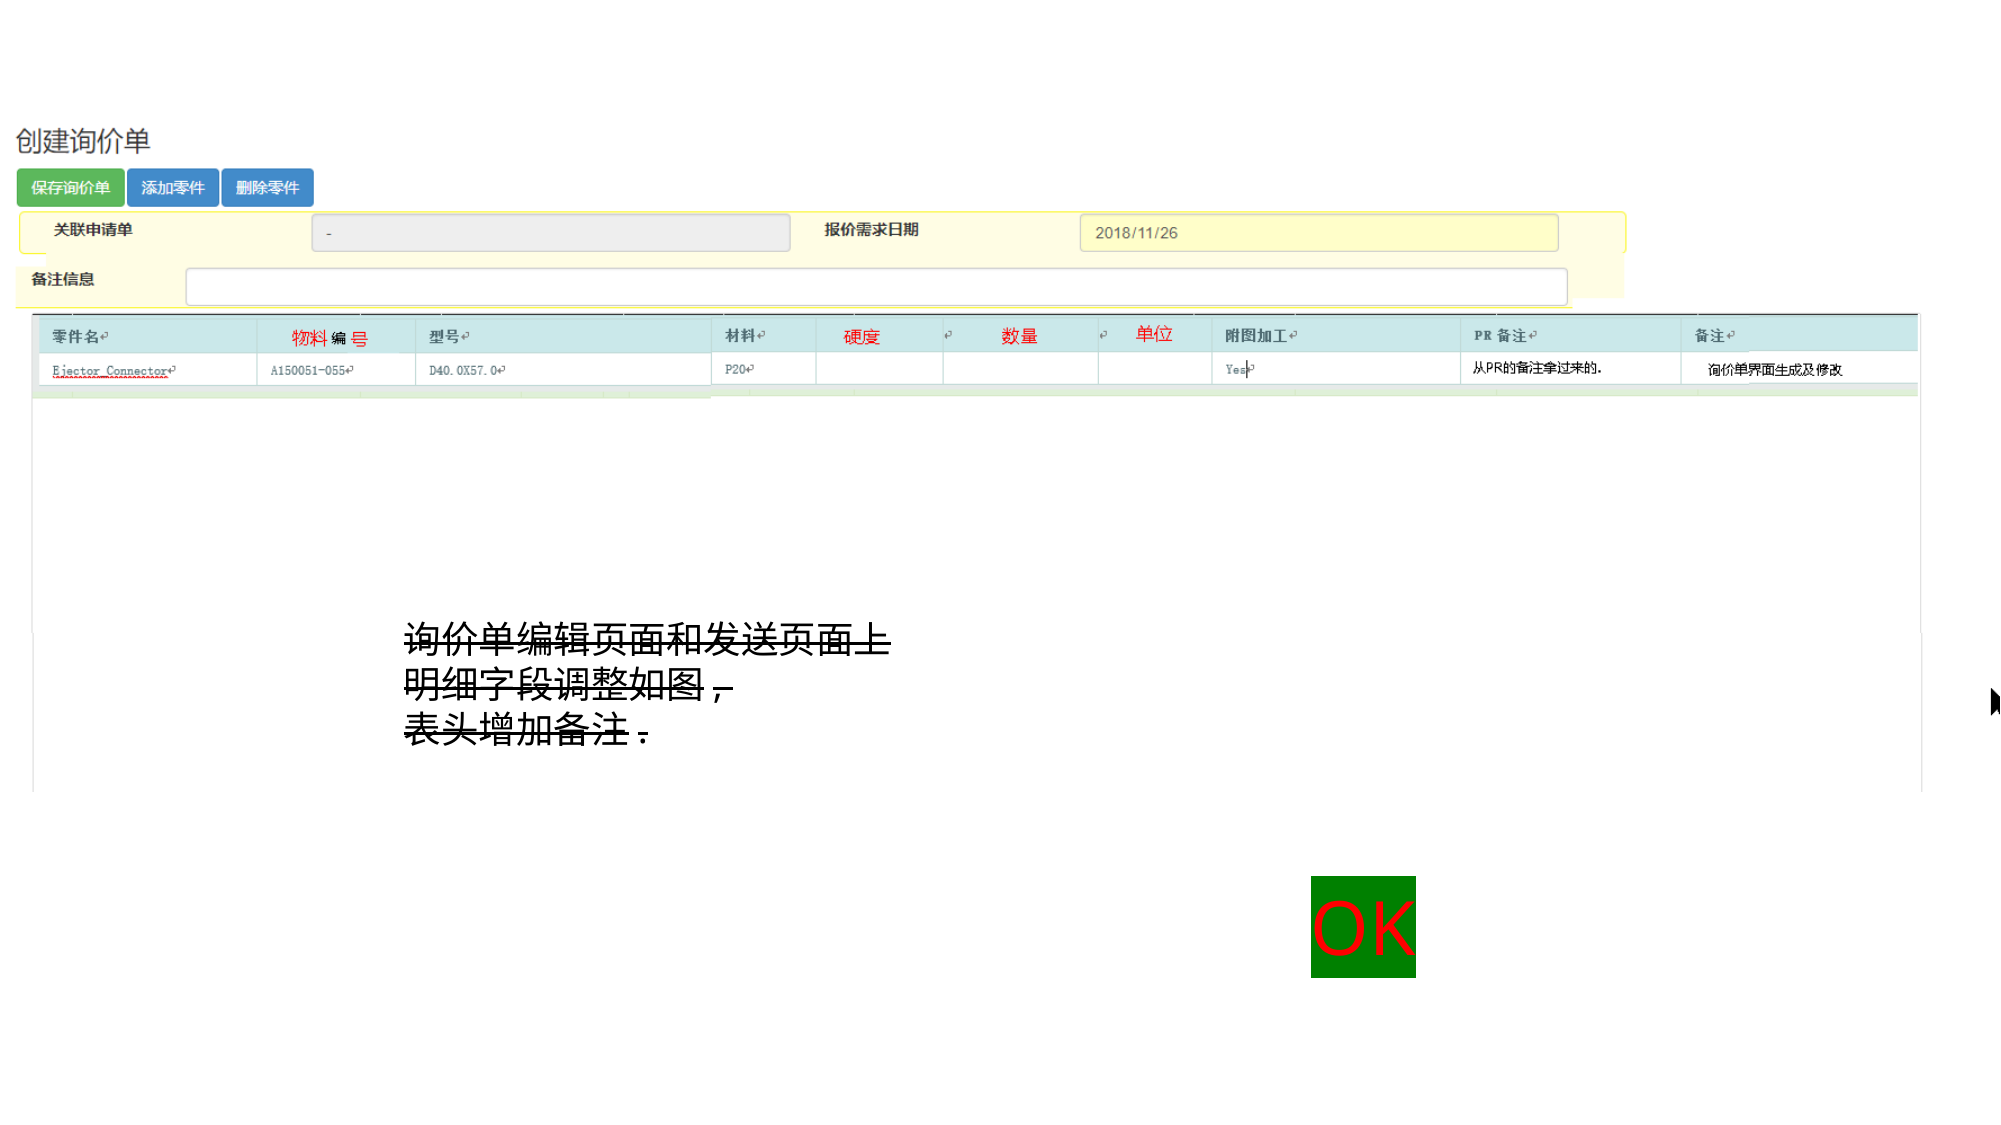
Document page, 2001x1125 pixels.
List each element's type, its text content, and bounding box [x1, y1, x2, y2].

picture [0, 102, 2000, 792]
text_box OK [1295, 873, 1431, 979]
